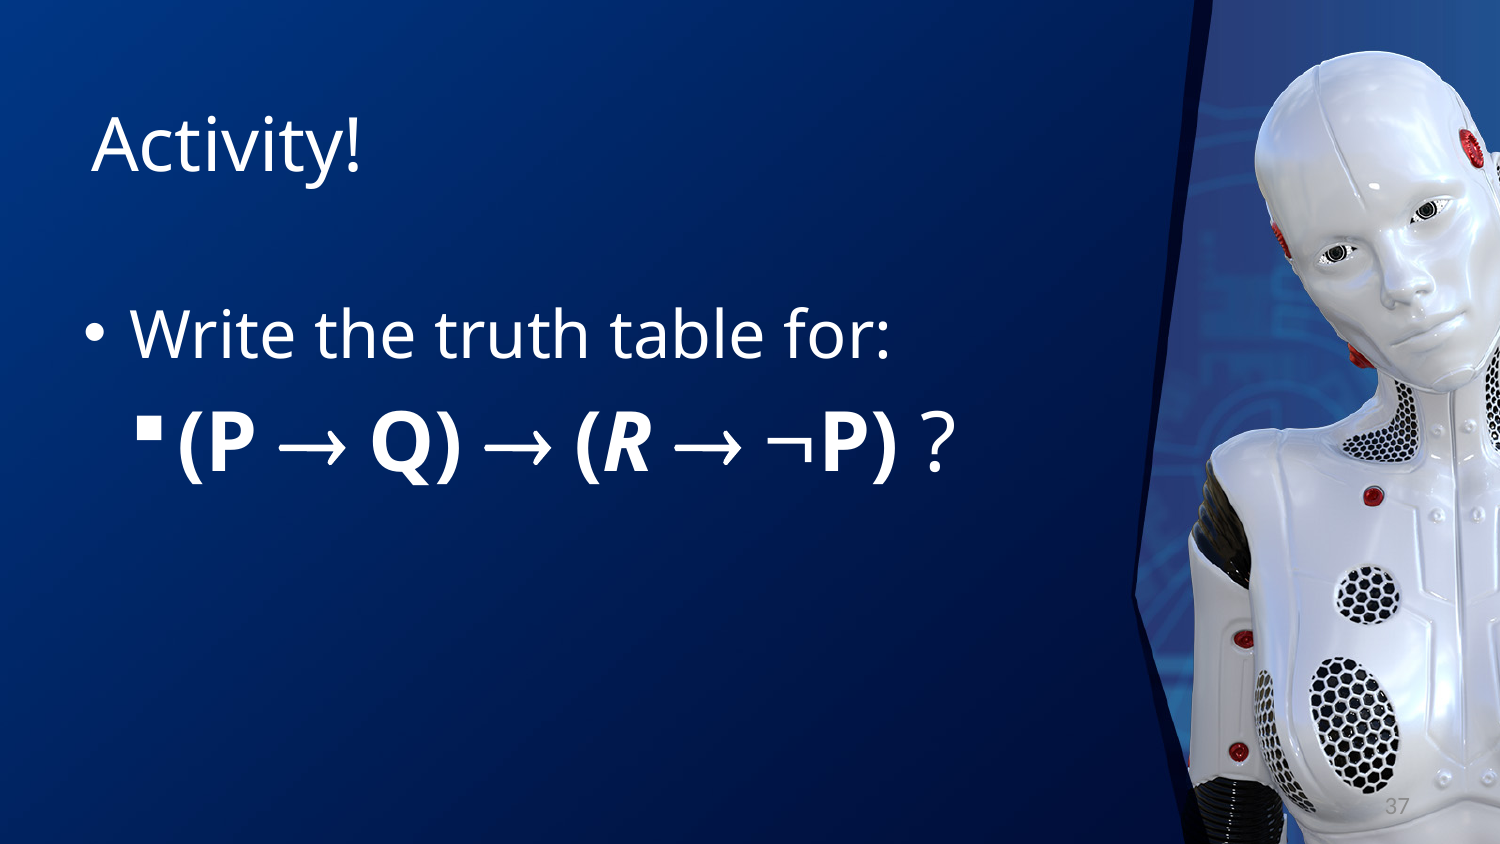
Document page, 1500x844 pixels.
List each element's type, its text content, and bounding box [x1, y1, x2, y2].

title Activity! [75, 82, 1154, 202]
list Write the truth table for: (P  Q)  (R  P) ? [68, 284, 1150, 576]
picture [0, 0, 1500, 844]
slide_number 37 [1074, 782, 1425, 827]
